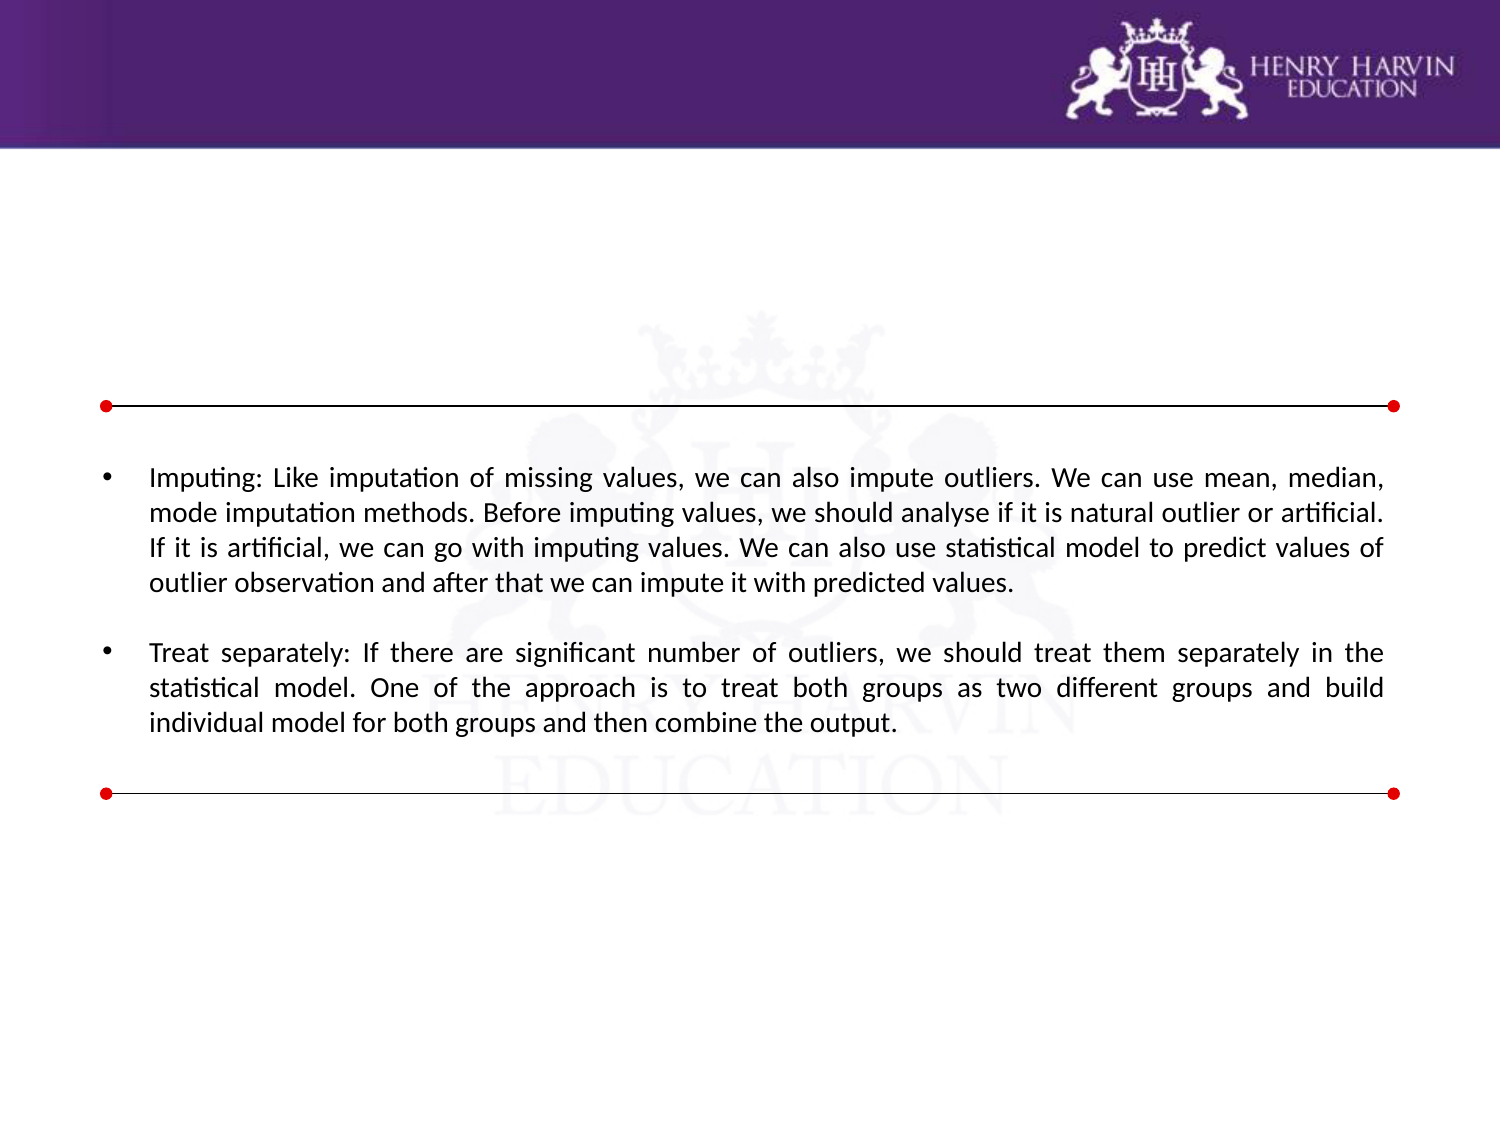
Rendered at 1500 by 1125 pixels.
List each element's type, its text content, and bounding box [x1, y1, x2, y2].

text_box Imputing: Like imputation of missing values, we can also impute outliers. We can use mean, median, mode imputation methods. Before imputing values, we should analyse if it is natural outlier or artificial. If it is artificial, we can go with imputing values. We can also use statistical model to predict values of outlier observation and after that we can impute it with predicted values. Treat separately: If there are significant number of outliers, we should treat them separately in the statistical model. One of the approach is to treat both groups as two different groups and build individual model for both groups and then combine the output. [87, 451, 1400, 746]
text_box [99, 399, 1401, 413]
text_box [99, 787, 1401, 801]
picture [0, 0, 1500, 1125]
